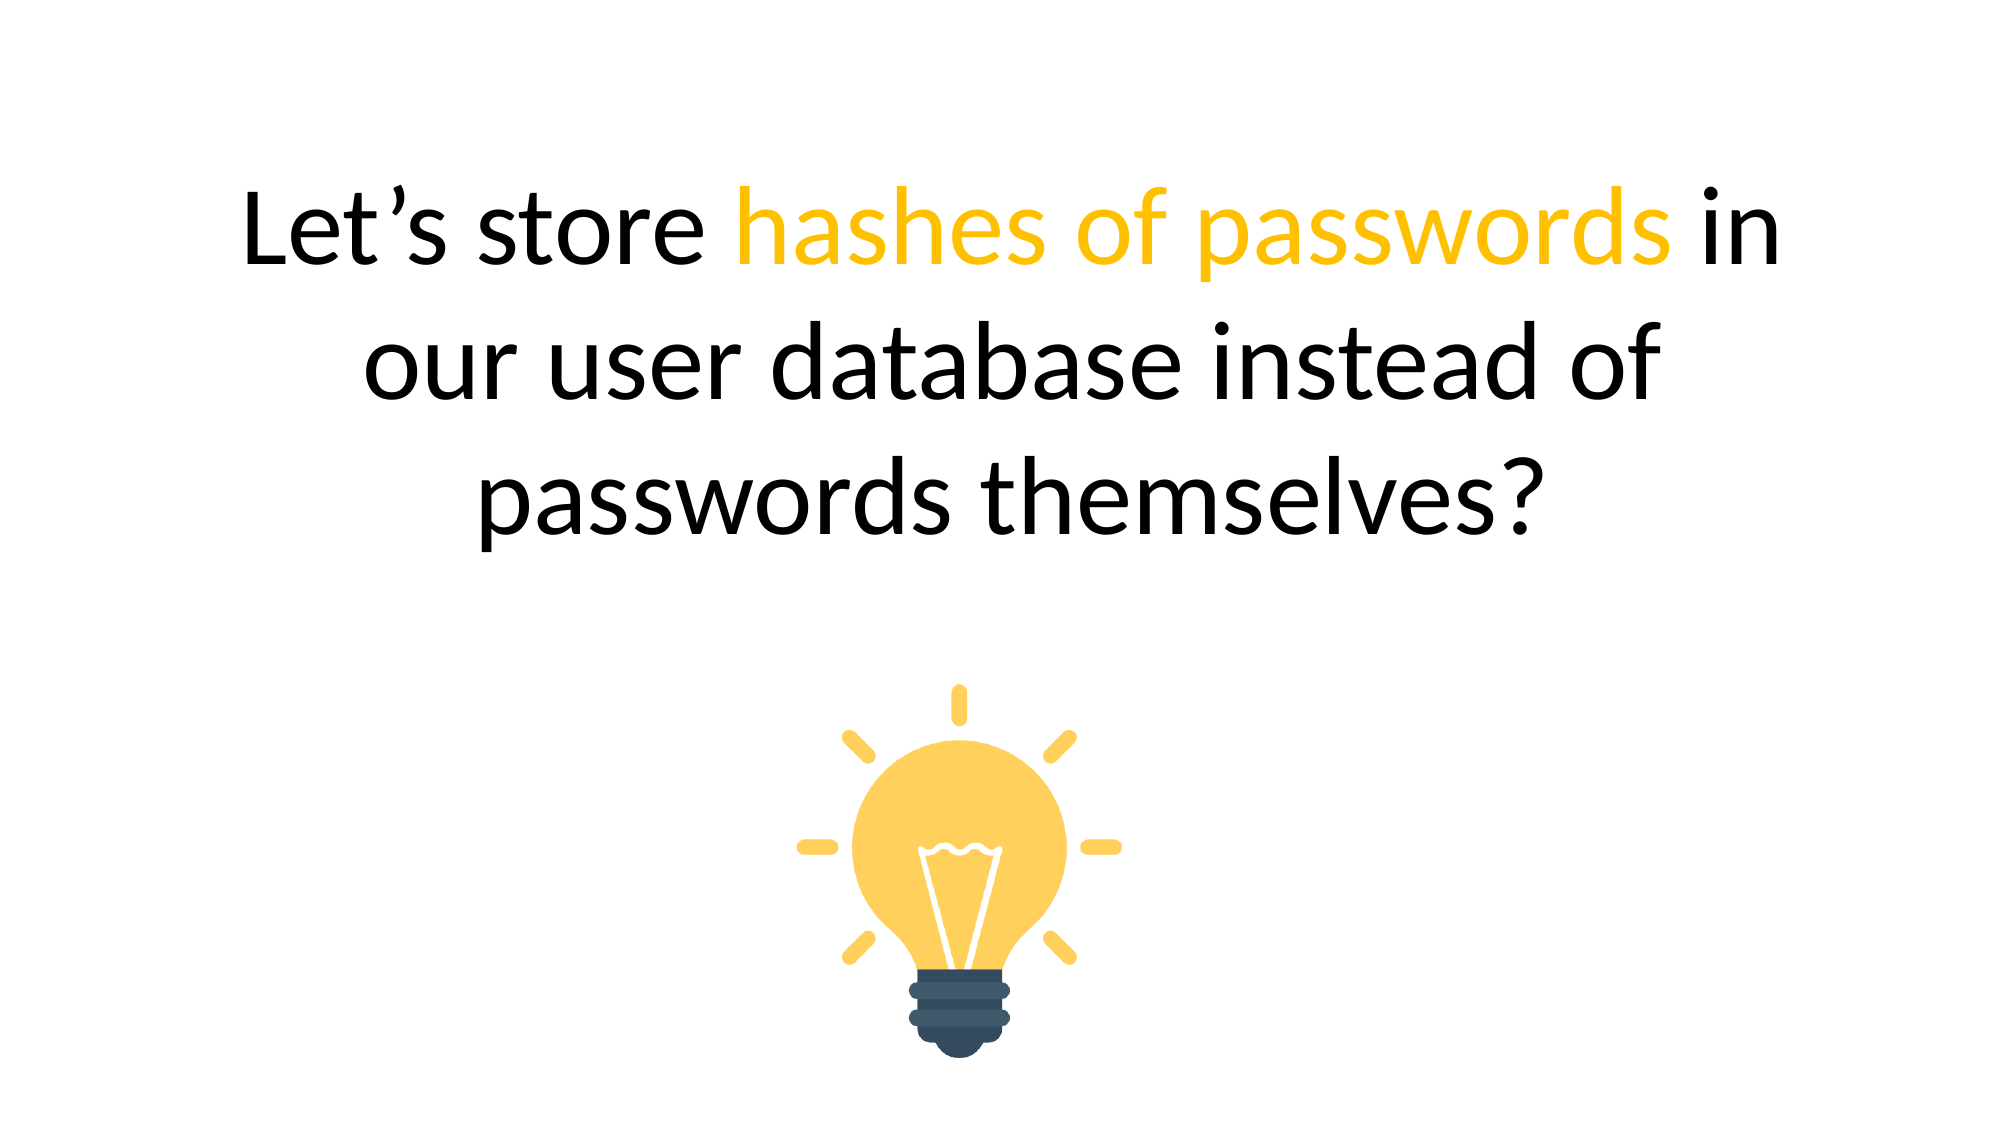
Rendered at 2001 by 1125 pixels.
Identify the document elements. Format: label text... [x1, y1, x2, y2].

text_box Let’s store hashes of passwords in our user database instead of passwords themselves? [200, 144, 1824, 565]
picture [772, 684, 1146, 1059]
